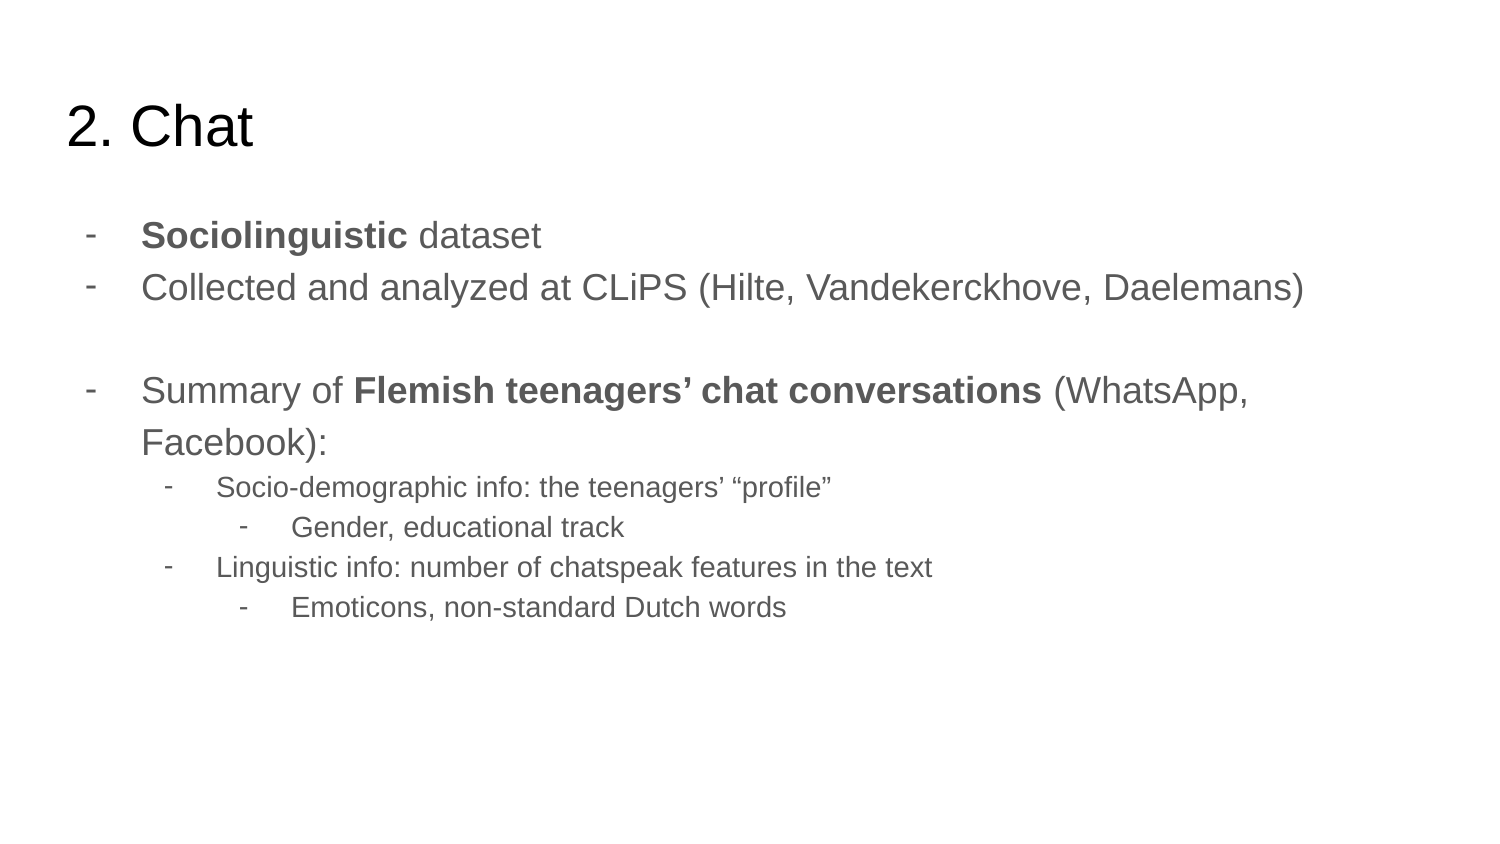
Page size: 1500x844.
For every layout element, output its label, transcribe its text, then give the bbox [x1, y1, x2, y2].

list Sociolinguistic dataset Collected and analyzed at CLiPS (Hilte, Vandekerckhove, Daelemans) Summary of Flemish teenagers’ chat conversations (WhatsApp, Facebook): Socio-demographic info: the teenagers’ “profile” Gender, educational track Linguistic info: number of chatspeak features in the text Emoticons, non-standard Dutch words [51, 189, 1449, 750]
title 2. Chat [51, 72, 1449, 167]
